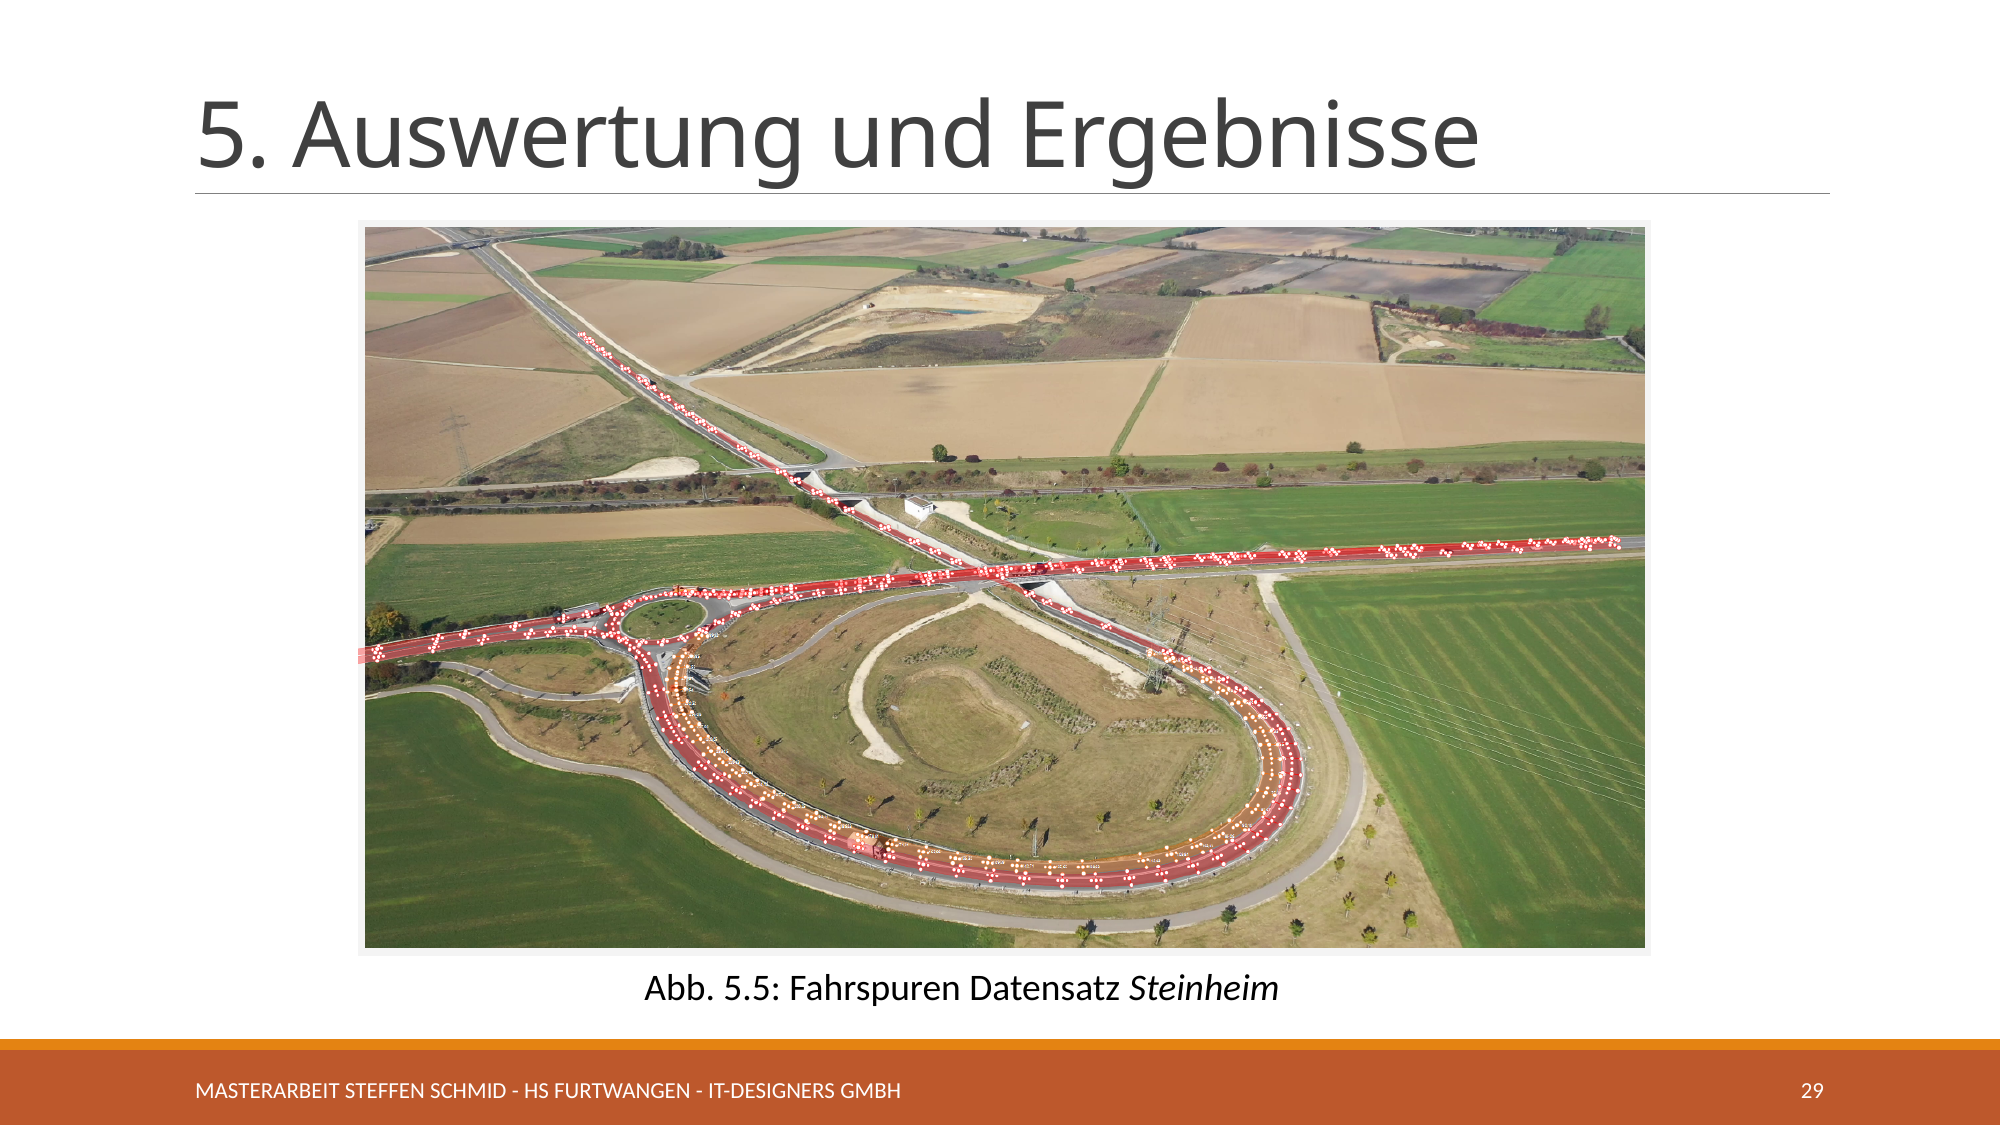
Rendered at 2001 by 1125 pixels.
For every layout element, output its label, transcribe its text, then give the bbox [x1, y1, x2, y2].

slide_number 29 [1624, 1059, 1840, 1120]
title 5. Auswertung und Ergebnisse [180, 47, 1830, 194]
footer Masterarbeit Steffen Schmid - HS Furtwangen - IT-Designers GmbH [180, 1059, 1396, 1120]
text_box Abb. 5.5: Fahrspuren Datensatz Steinheim [629, 964, 1490, 1016]
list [357, 220, 1652, 957]
